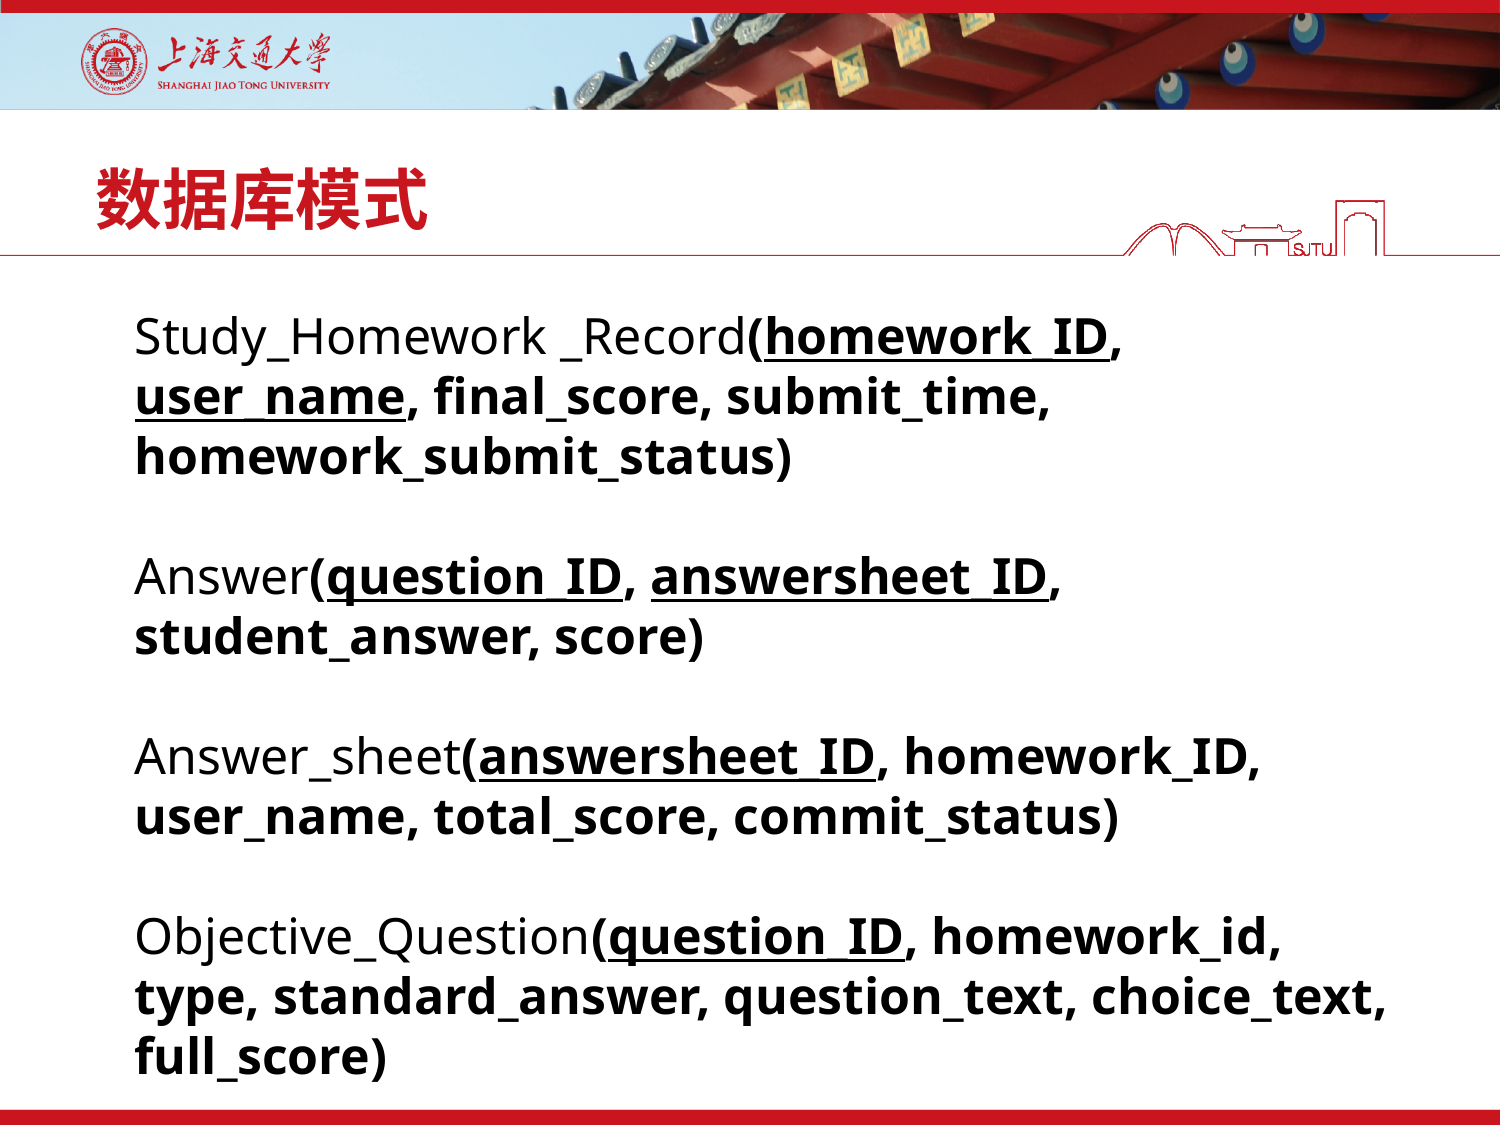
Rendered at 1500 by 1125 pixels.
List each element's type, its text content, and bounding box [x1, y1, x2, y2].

picture [0, 0, 1500, 110]
picture [0, 200, 1500, 256]
list Study_Homework _Record(homework_ID, user_name, final_score, submit_time, homework_submit_status) Answer(question_ID, answersheet_ID, student_answer, score) Answer_sheet(answersheet_ID, homework_ID, user_name, total_score, commit_status) Objective_Question(question_ID, homework_id, type, standard_answer, question_text, choice_text, full_score) [119, 297, 1416, 1094]
title 数据库模式 [81, 159, 1455, 254]
